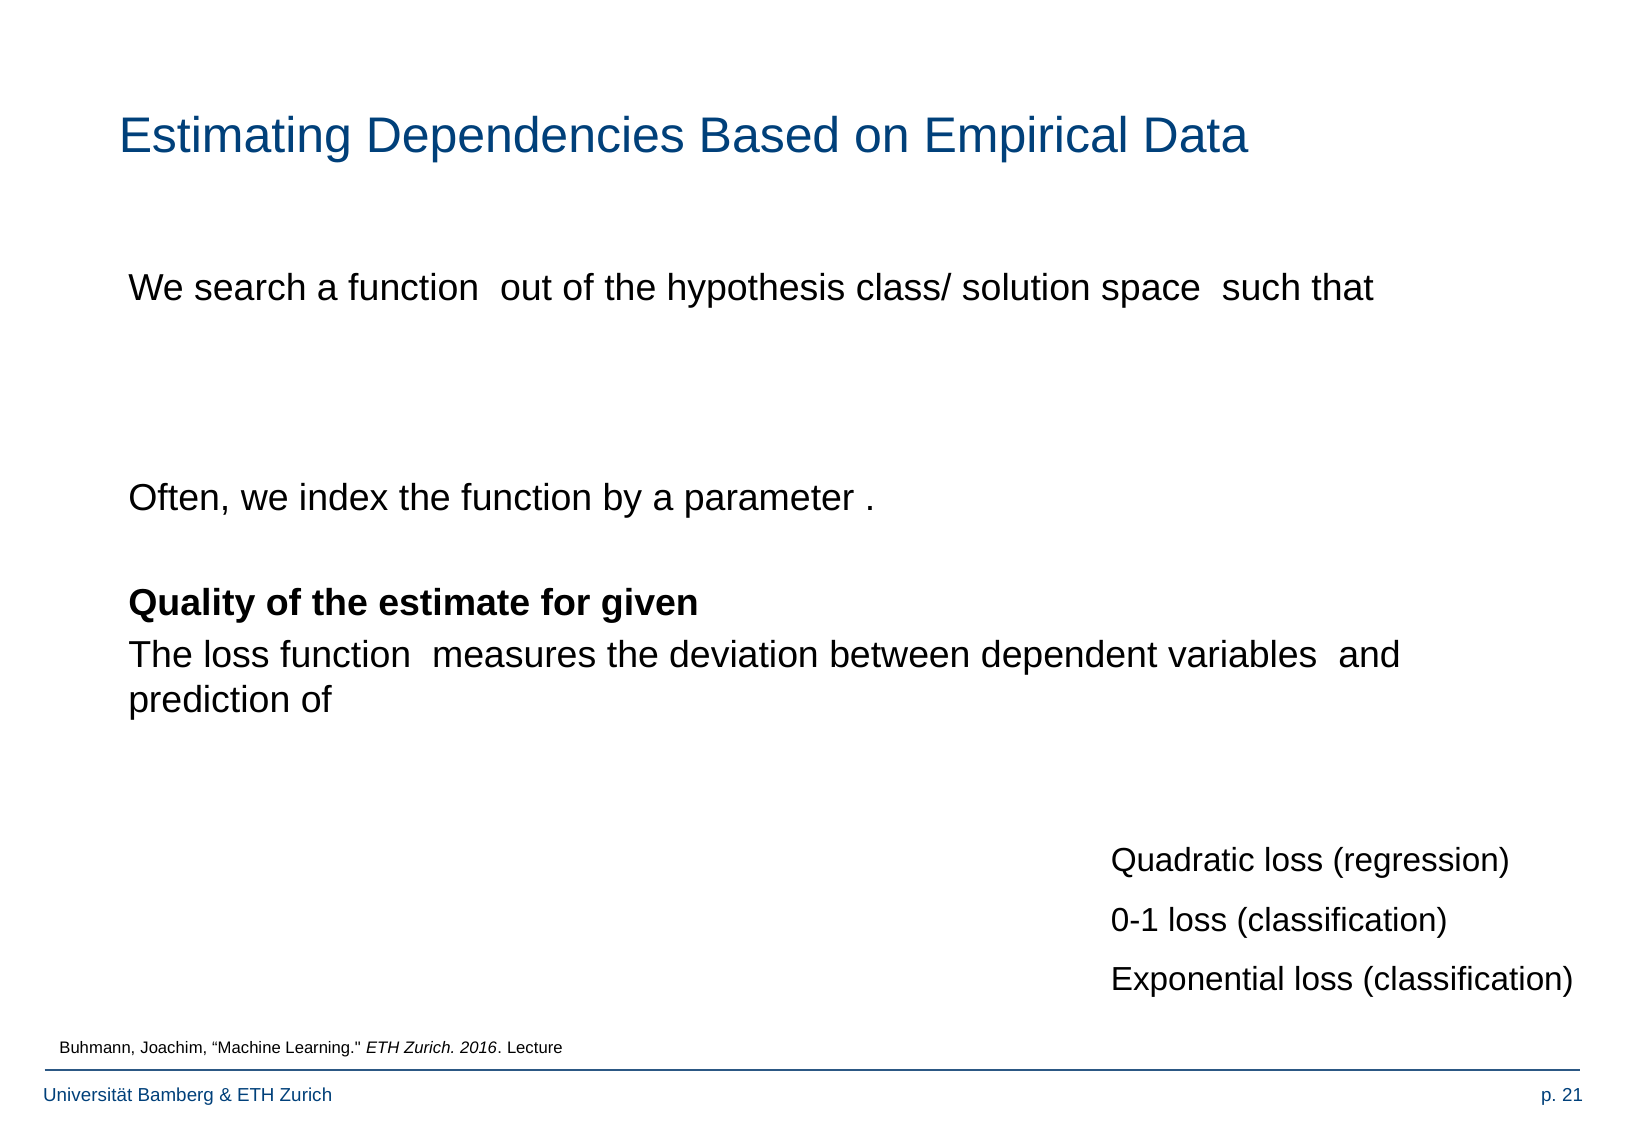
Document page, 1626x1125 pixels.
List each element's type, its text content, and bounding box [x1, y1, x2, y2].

title Estimating Dependencies Based on Empirical Data [103, 44, 1415, 220]
text_box Buhmann, Joachim, “Machine Learning." ETH Zurich. 2016. Lecture [44, 1029, 858, 1064]
text_box Quadratic loss (regression) 0-1 loss (classification) Exponential loss (classification) [1096, 810, 1625, 1005]
